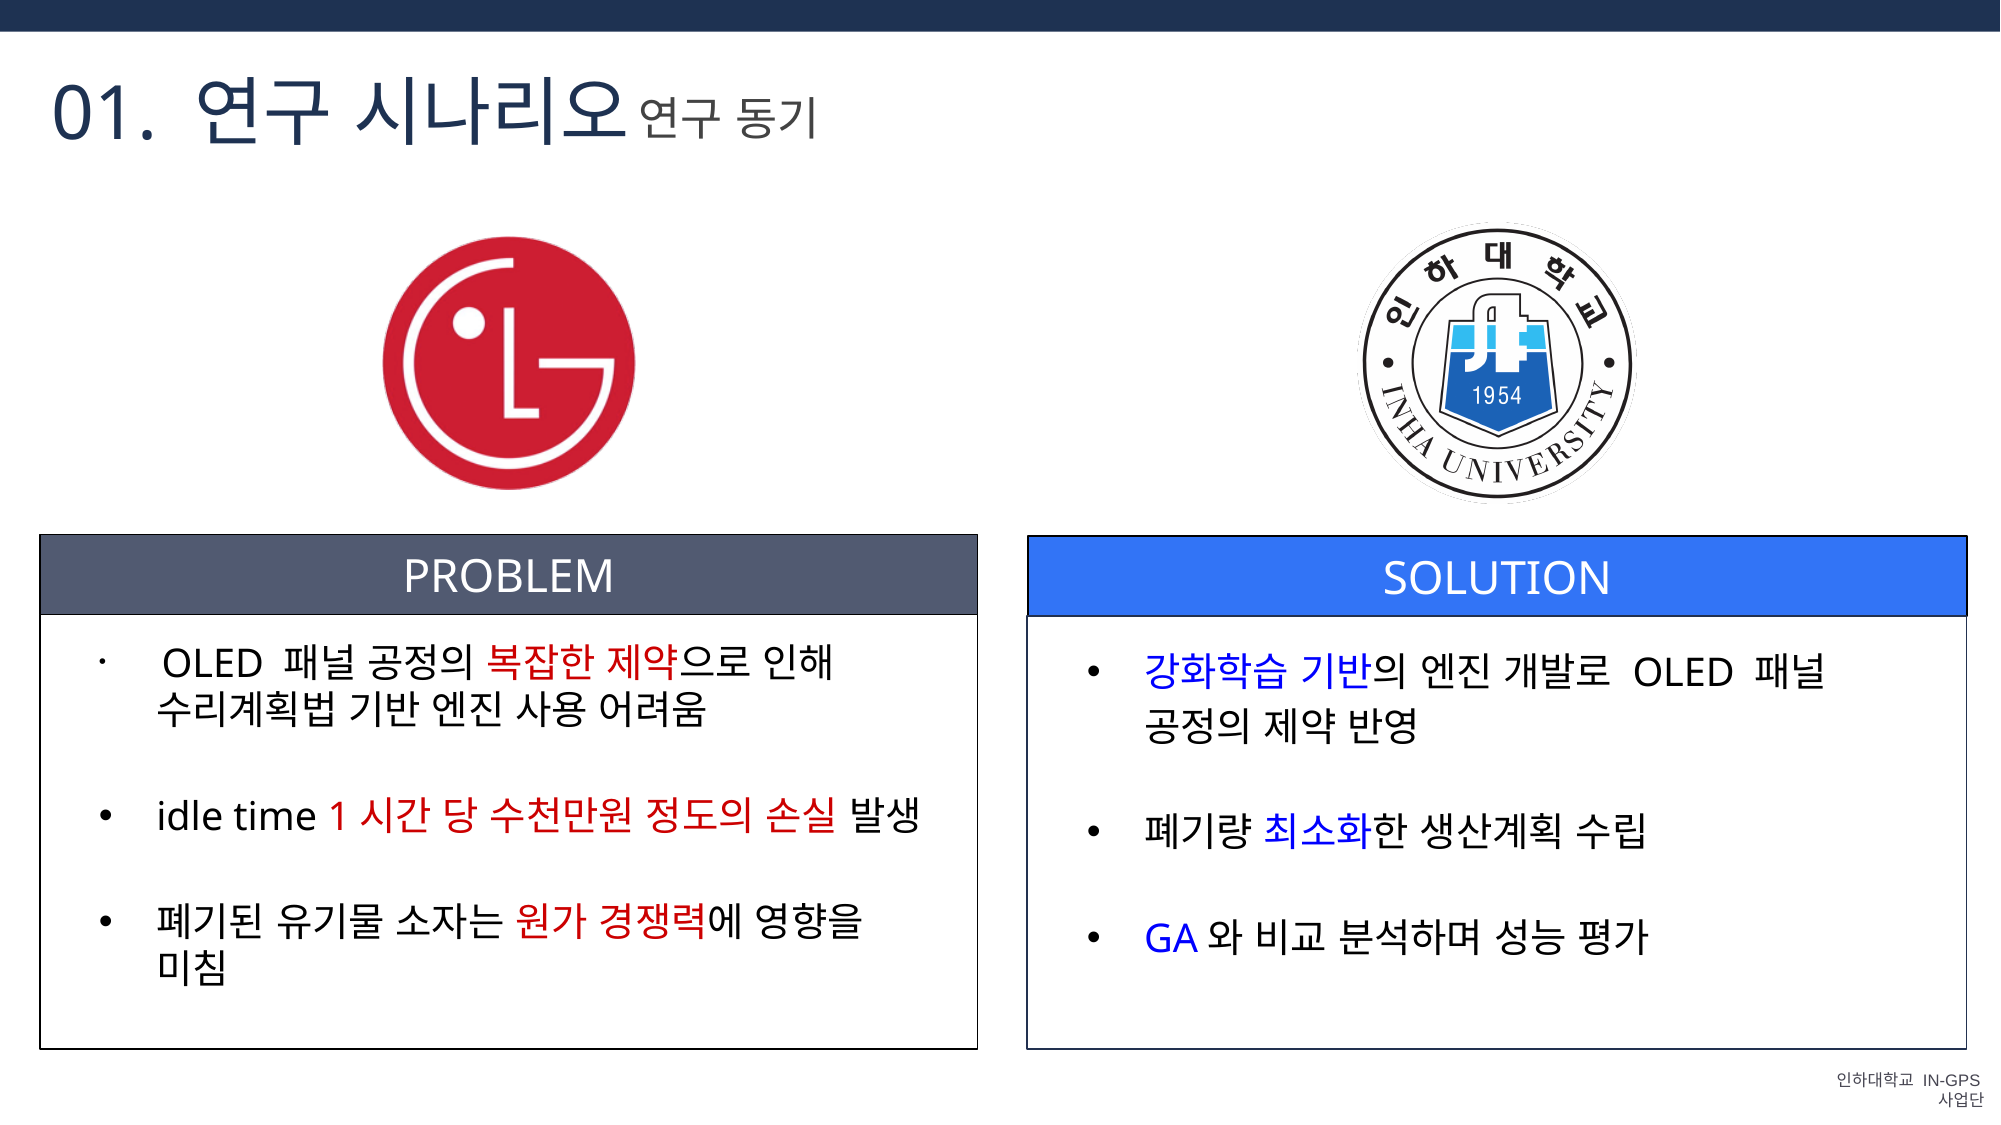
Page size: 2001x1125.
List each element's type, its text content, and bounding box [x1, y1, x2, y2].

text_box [1026, 222, 1968, 1050]
text_box [0, 0, 2000, 32]
text_box 01. 연구 시나리오 [36, 56, 676, 162]
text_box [39, 534, 978, 1050]
picture [381, 236, 636, 491]
text_box 연구 동기 [623, 74, 1249, 160]
